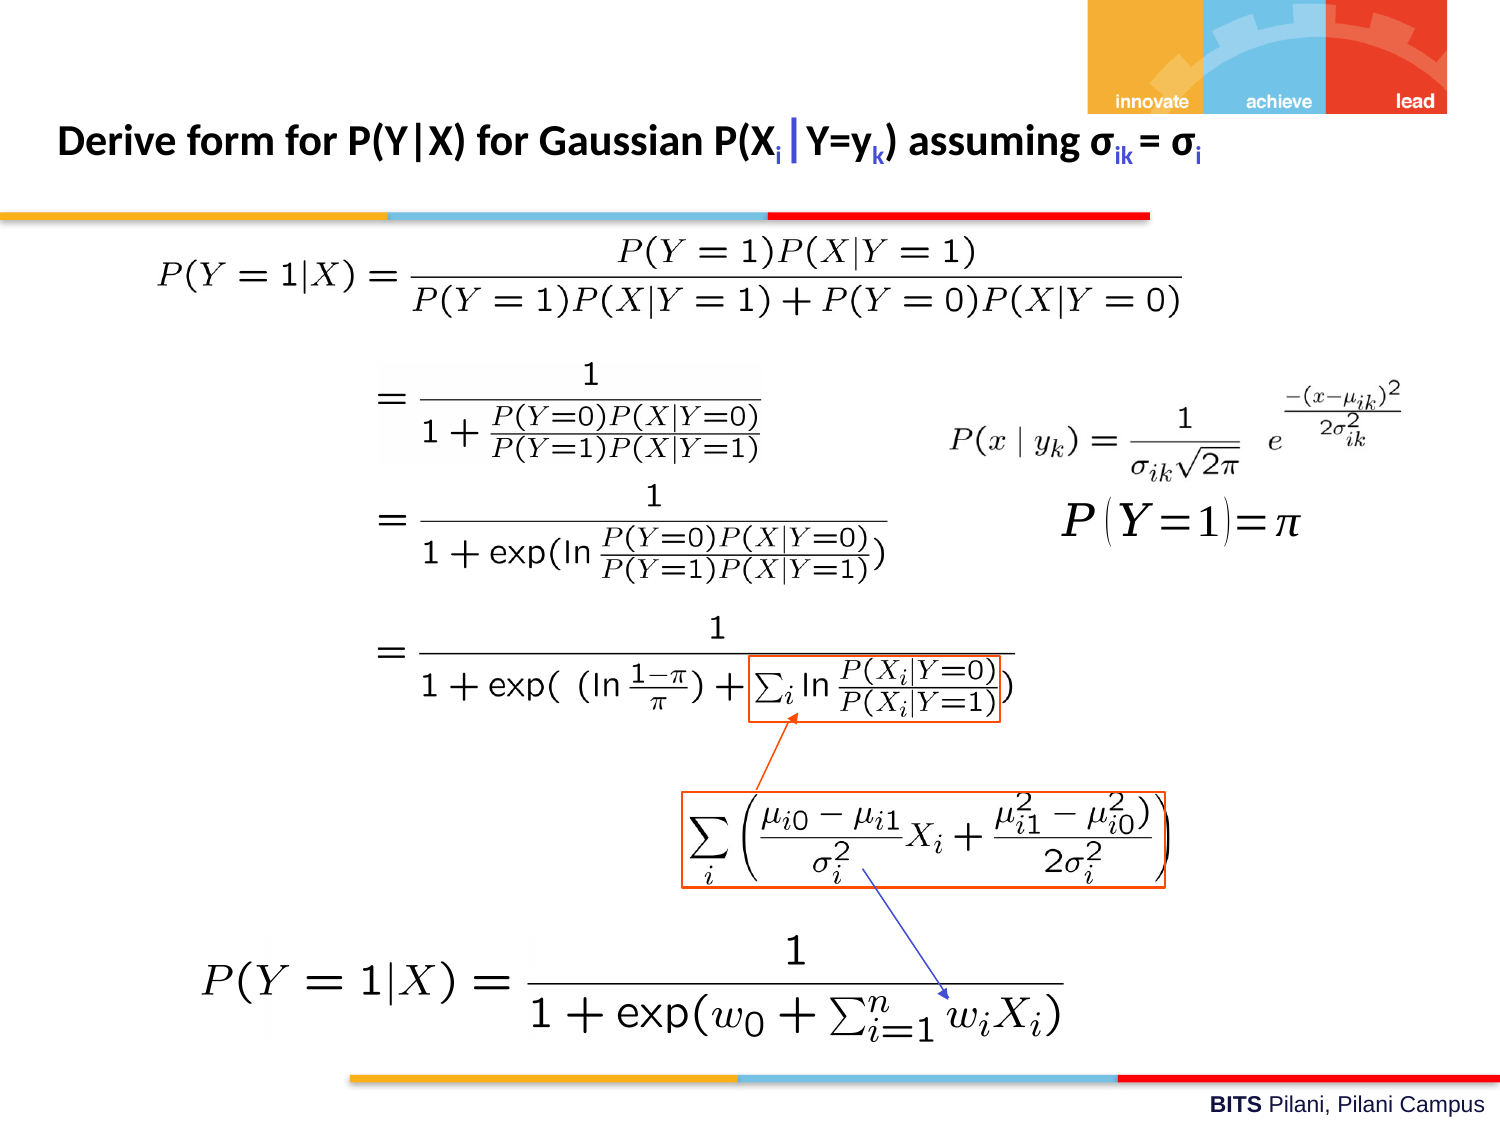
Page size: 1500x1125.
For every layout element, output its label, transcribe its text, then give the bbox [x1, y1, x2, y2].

picture [1087, 0, 1448, 114]
text_box [688, 790, 1170, 885]
text_box [378, 483, 888, 586]
text_box [682, 792, 1165, 888]
title Derive form for P(Y|X) for Gaussian P(Xi|Y=yk) assuming σik = σi [0, 41, 1258, 231]
text_box [749, 655, 1000, 722]
text_box [201, 935, 1064, 1042]
text_box [948, 379, 1402, 482]
text_box [377, 615, 1016, 718]
text_box [937, 987, 949, 1000]
text_box [378, 362, 762, 464]
text_box [157, 236, 1182, 319]
